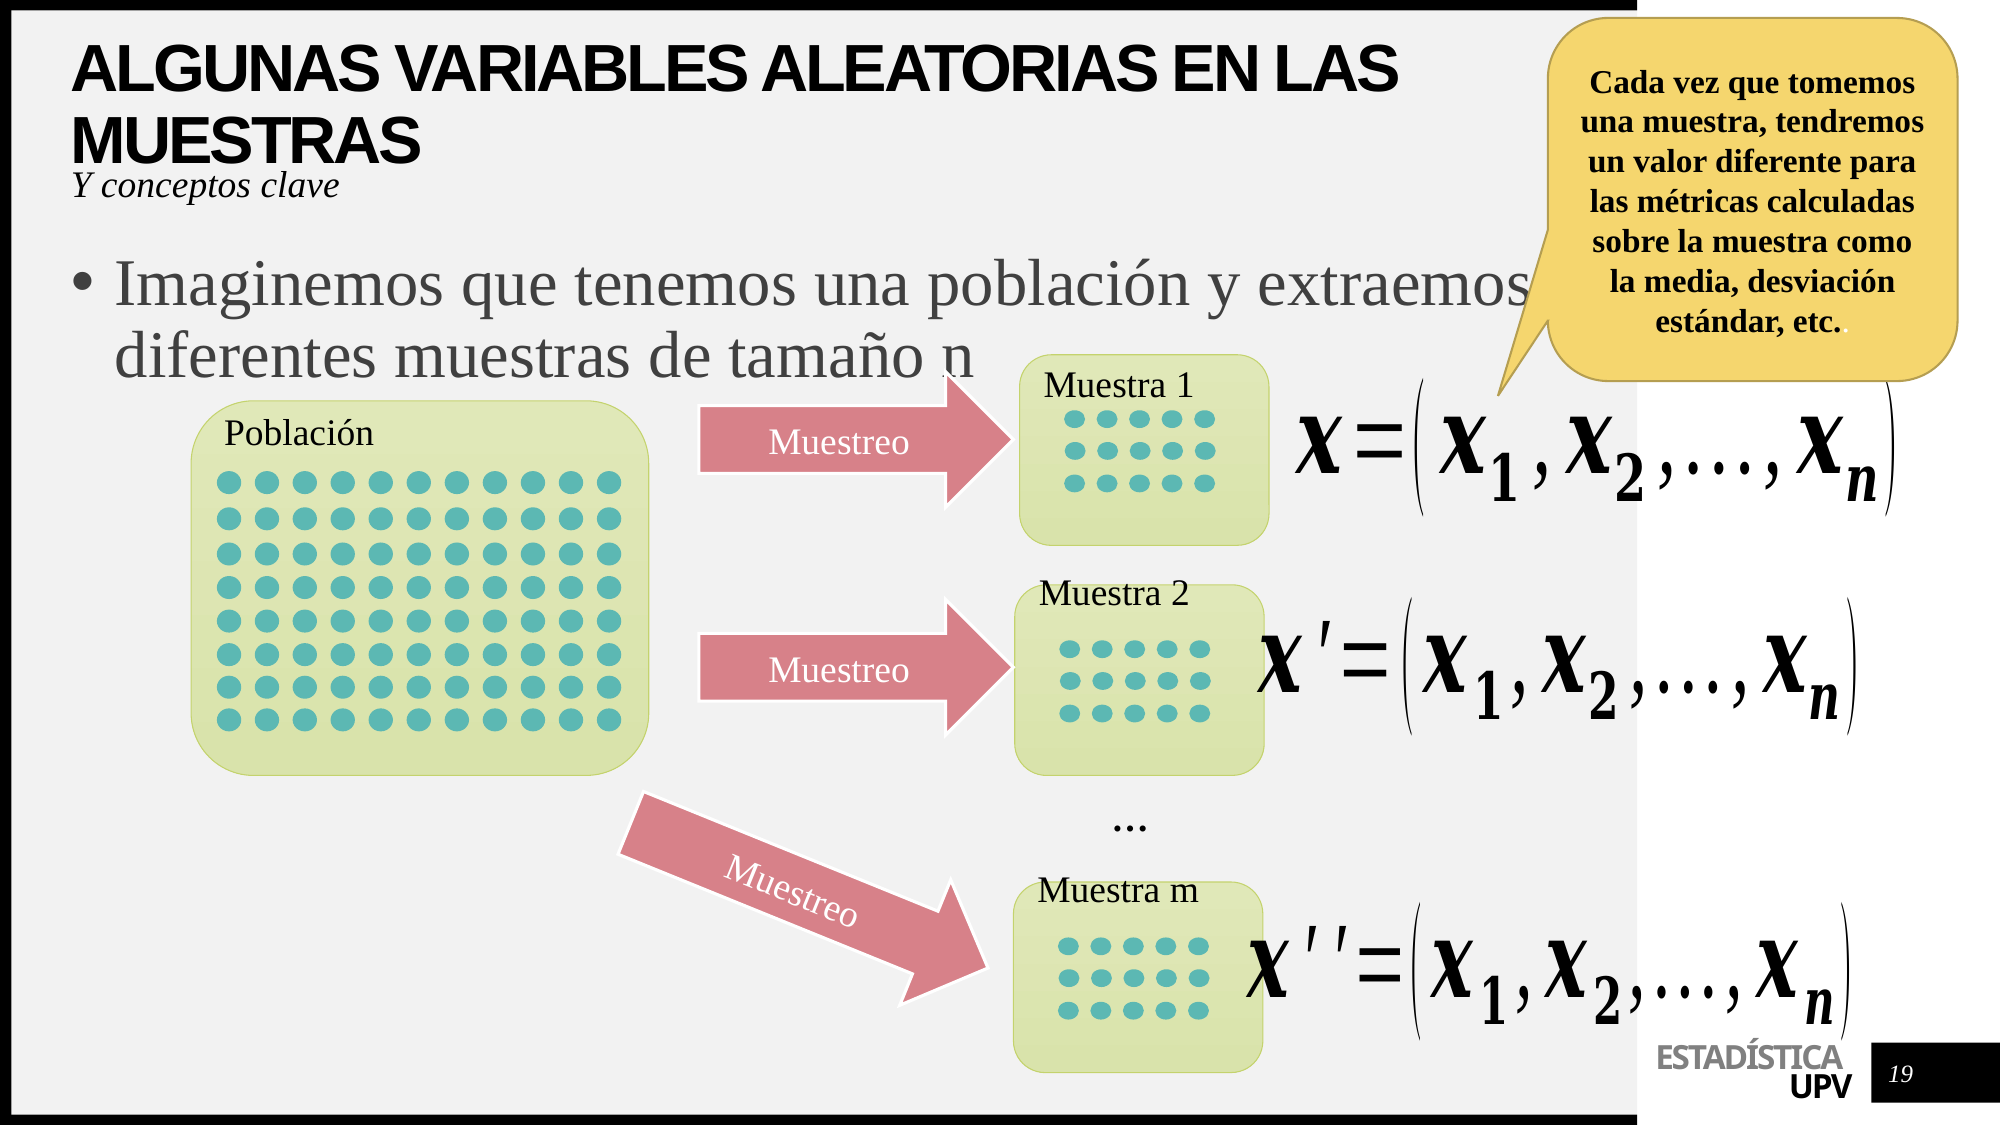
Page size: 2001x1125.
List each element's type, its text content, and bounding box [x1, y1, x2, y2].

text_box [1013, 881, 1263, 1073]
text_box Cada vez que tomemos una muestra, tendremos un valor diferente para las métricas calculadas sobre la muestra como la media, desviación estándar, etc.. [1496, 16, 1959, 397]
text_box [1019, 354, 1270, 546]
text_box … [1096, 786, 1707, 847]
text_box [191, 400, 649, 776]
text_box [1014, 584, 1265, 776]
title Algunas variables aleatorias en las muestras [70, 70, 1547, 142]
text_box Muestreo [697, 368, 1016, 512]
slide_number 19 [1877, 1050, 1924, 1096]
list Imaginemos que tenemos una población y extraemos diferentes muestras de tamaño n [70, 248, 1580, 1016]
text_box Muestreo [615, 789, 991, 1009]
list Y conceptos clave [70, 165, 1546, 225]
text_box Muestreo [697, 595, 1014, 739]
